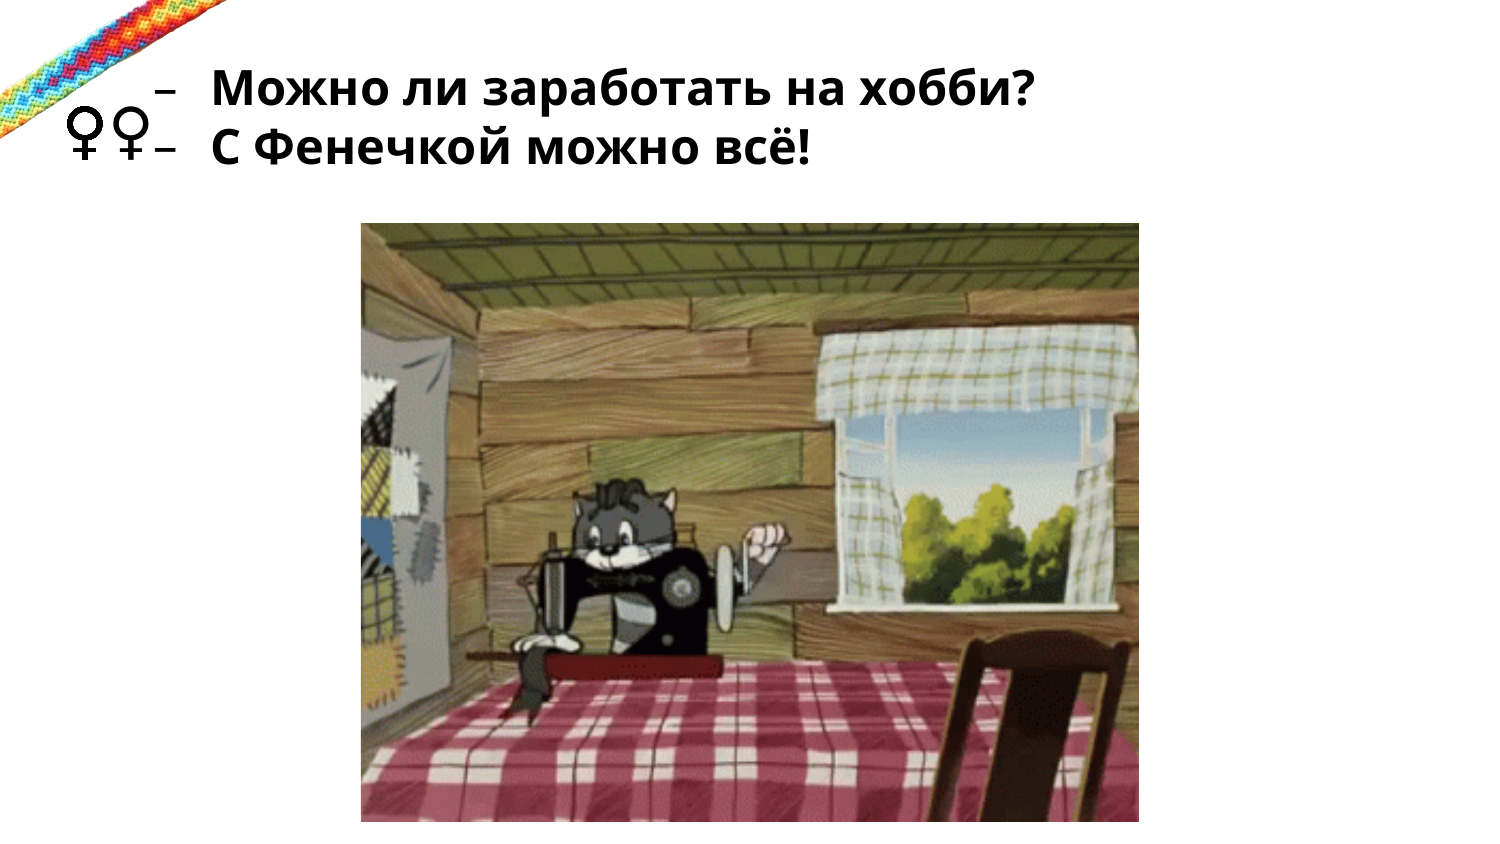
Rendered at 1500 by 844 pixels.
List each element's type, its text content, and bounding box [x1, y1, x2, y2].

picture [0, 0, 1140, 822]
title Можно ли заработать на хобби? С Фенечкой можно всё! [130, 41, 1370, 190]
text_box 🧚🏿‍♀ [48, 74, 541, 180]
